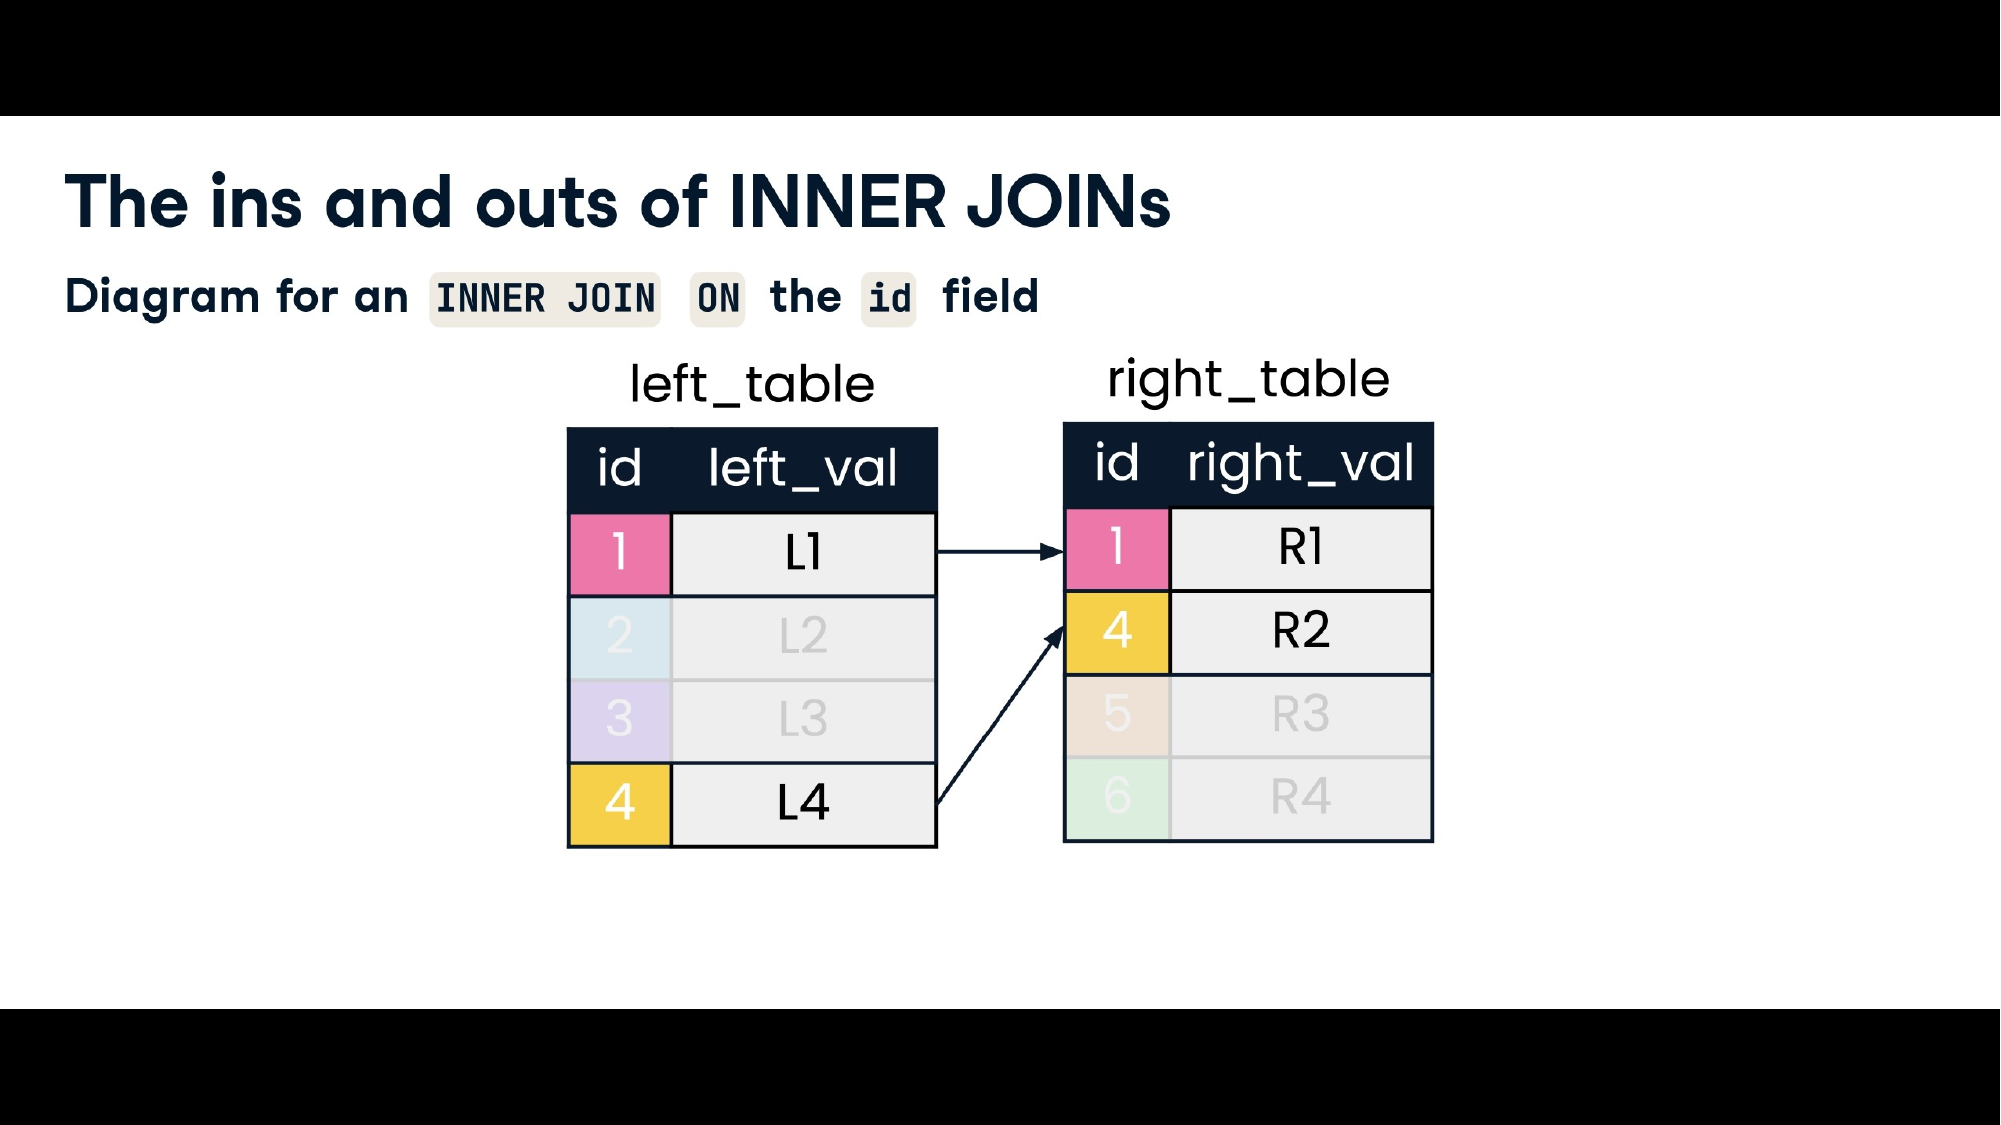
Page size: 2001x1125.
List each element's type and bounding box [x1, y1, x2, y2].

picture [0, 116, 2000, 1009]
